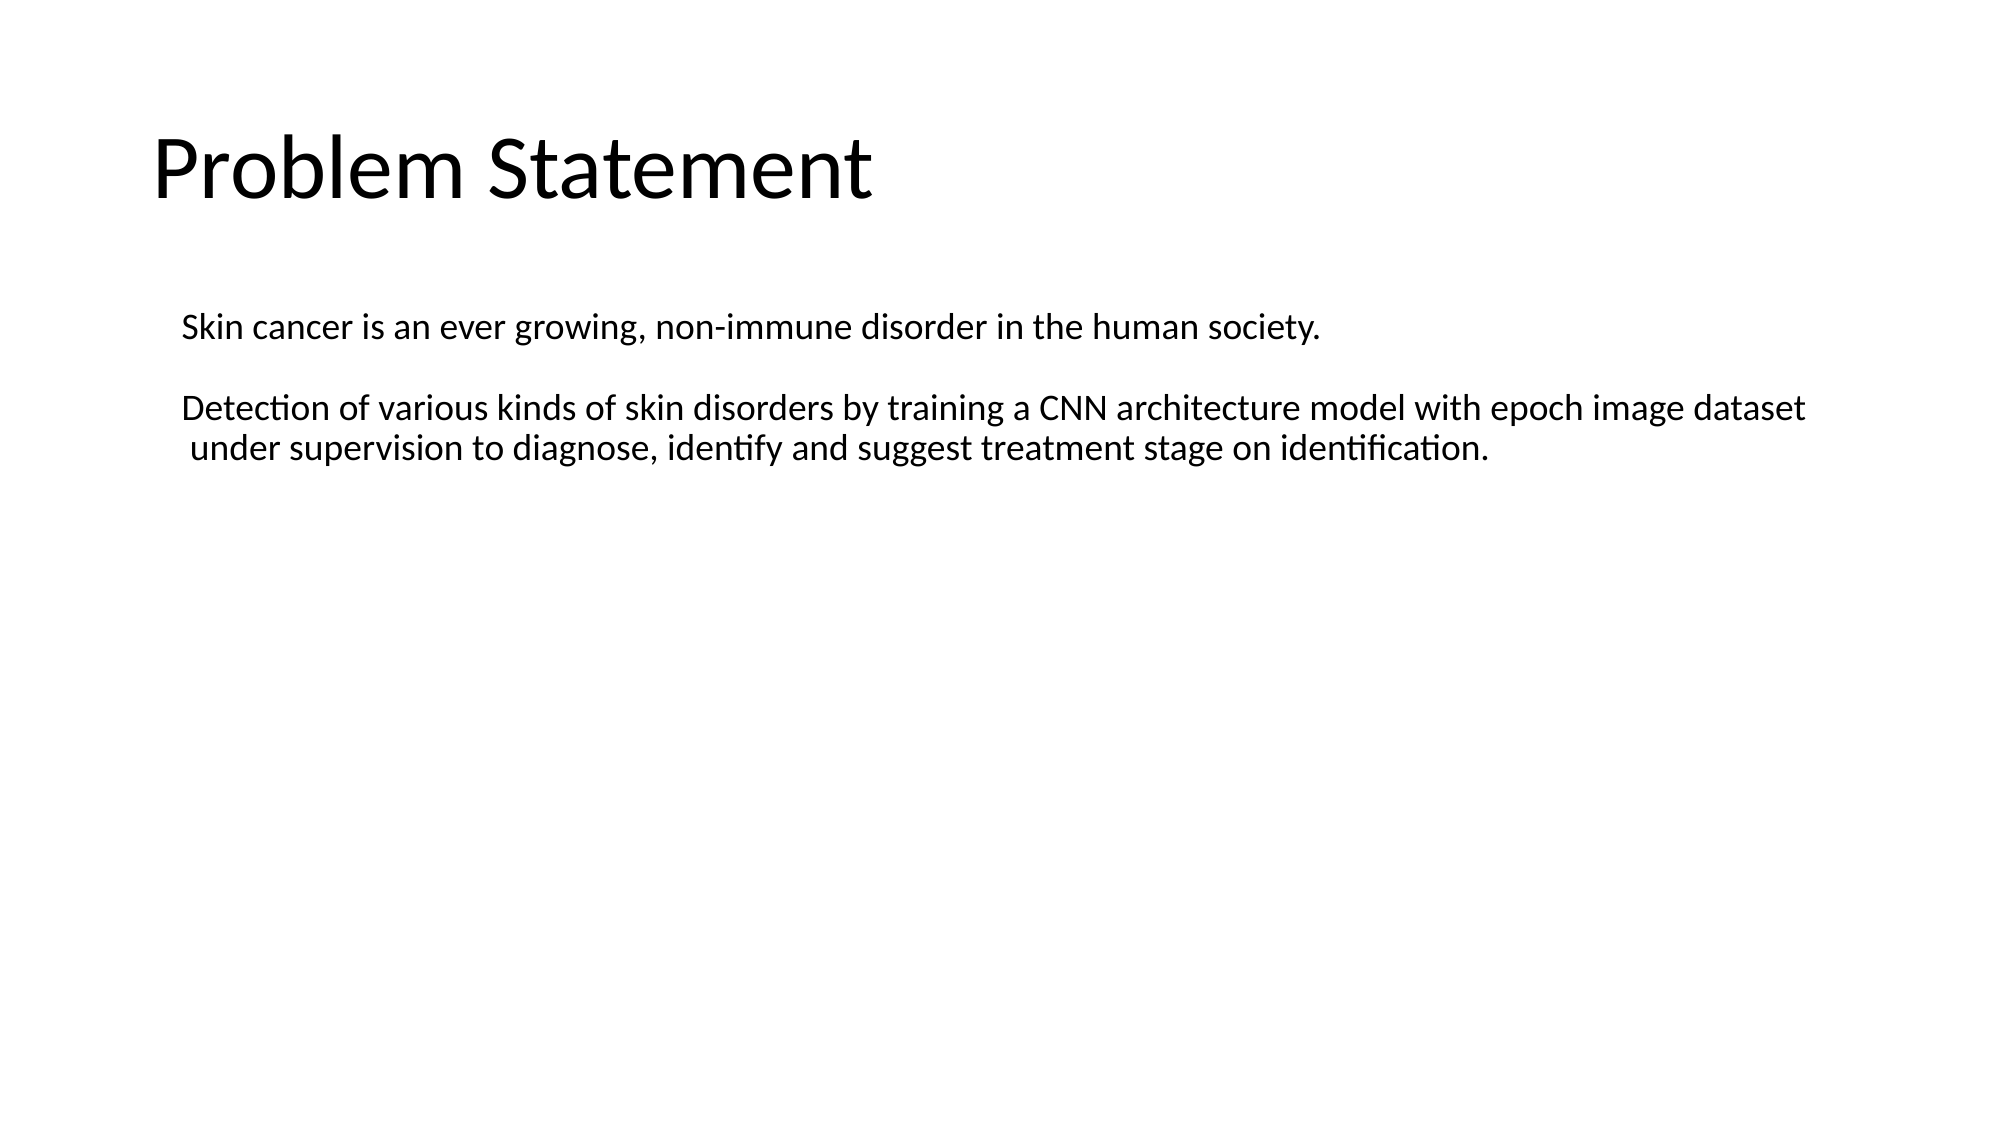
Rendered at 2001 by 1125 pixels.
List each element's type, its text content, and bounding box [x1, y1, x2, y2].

list Skin cancer is an ever growing, non-immune disorder in the human society. Detection of various kinds of skin disorders by training a CNN architecture model with epoch image dataset under supervision to diagnose, identify and suggest treatment stage on identification. [137, 299, 1863, 1014]
title Problem Statement [137, 59, 1863, 278]
